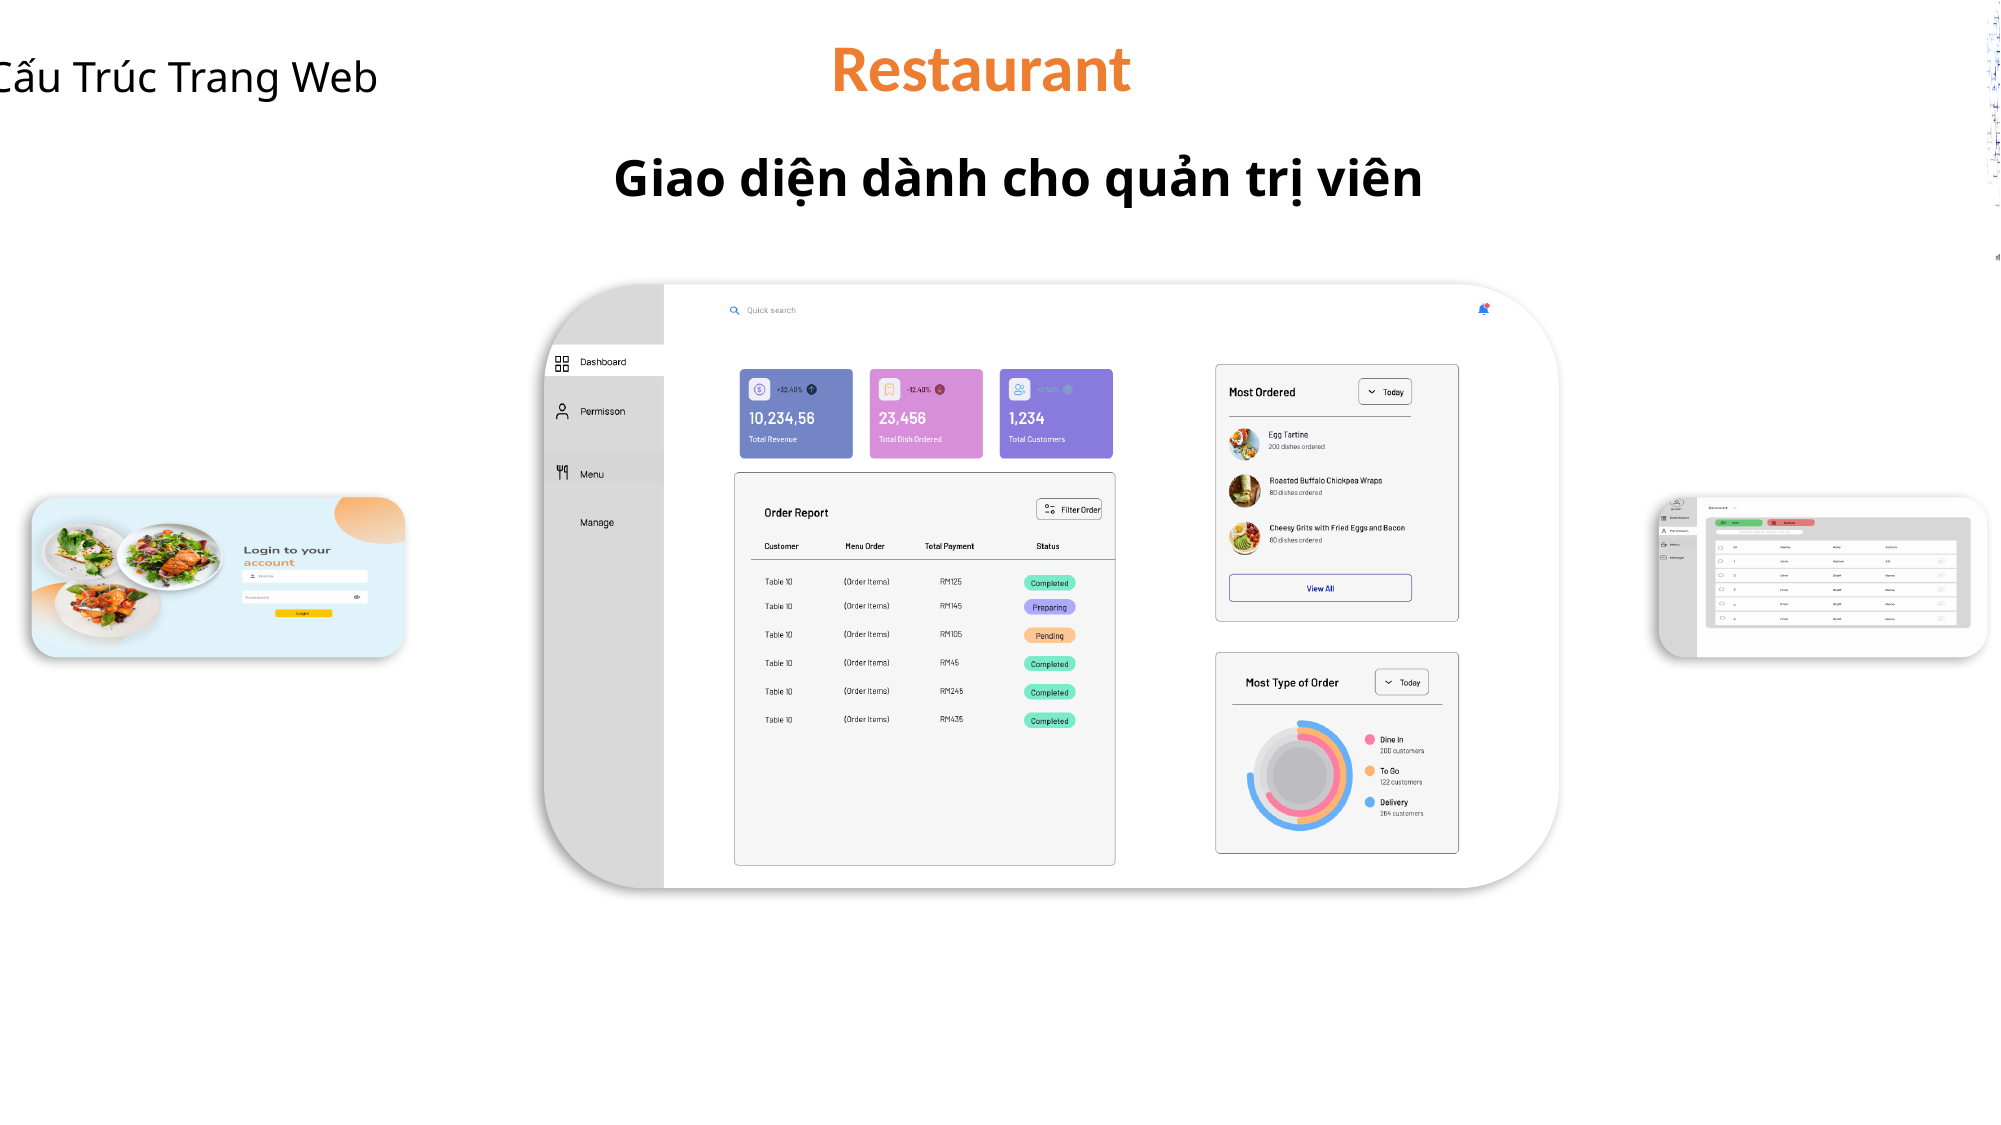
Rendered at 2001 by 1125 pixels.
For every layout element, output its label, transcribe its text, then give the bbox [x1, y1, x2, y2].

picture [31, 497, 406, 658]
picture [1987, 0, 2000, 270]
text_box Restaurant [816, 17, 1263, 113]
picture [544, 284, 1559, 889]
picture [1658, 497, 1988, 658]
text_box Cấu Trúc Trang Web [0, 42, 394, 108]
text_box Giao diện dành cho quản trị viên [599, 138, 1439, 214]
